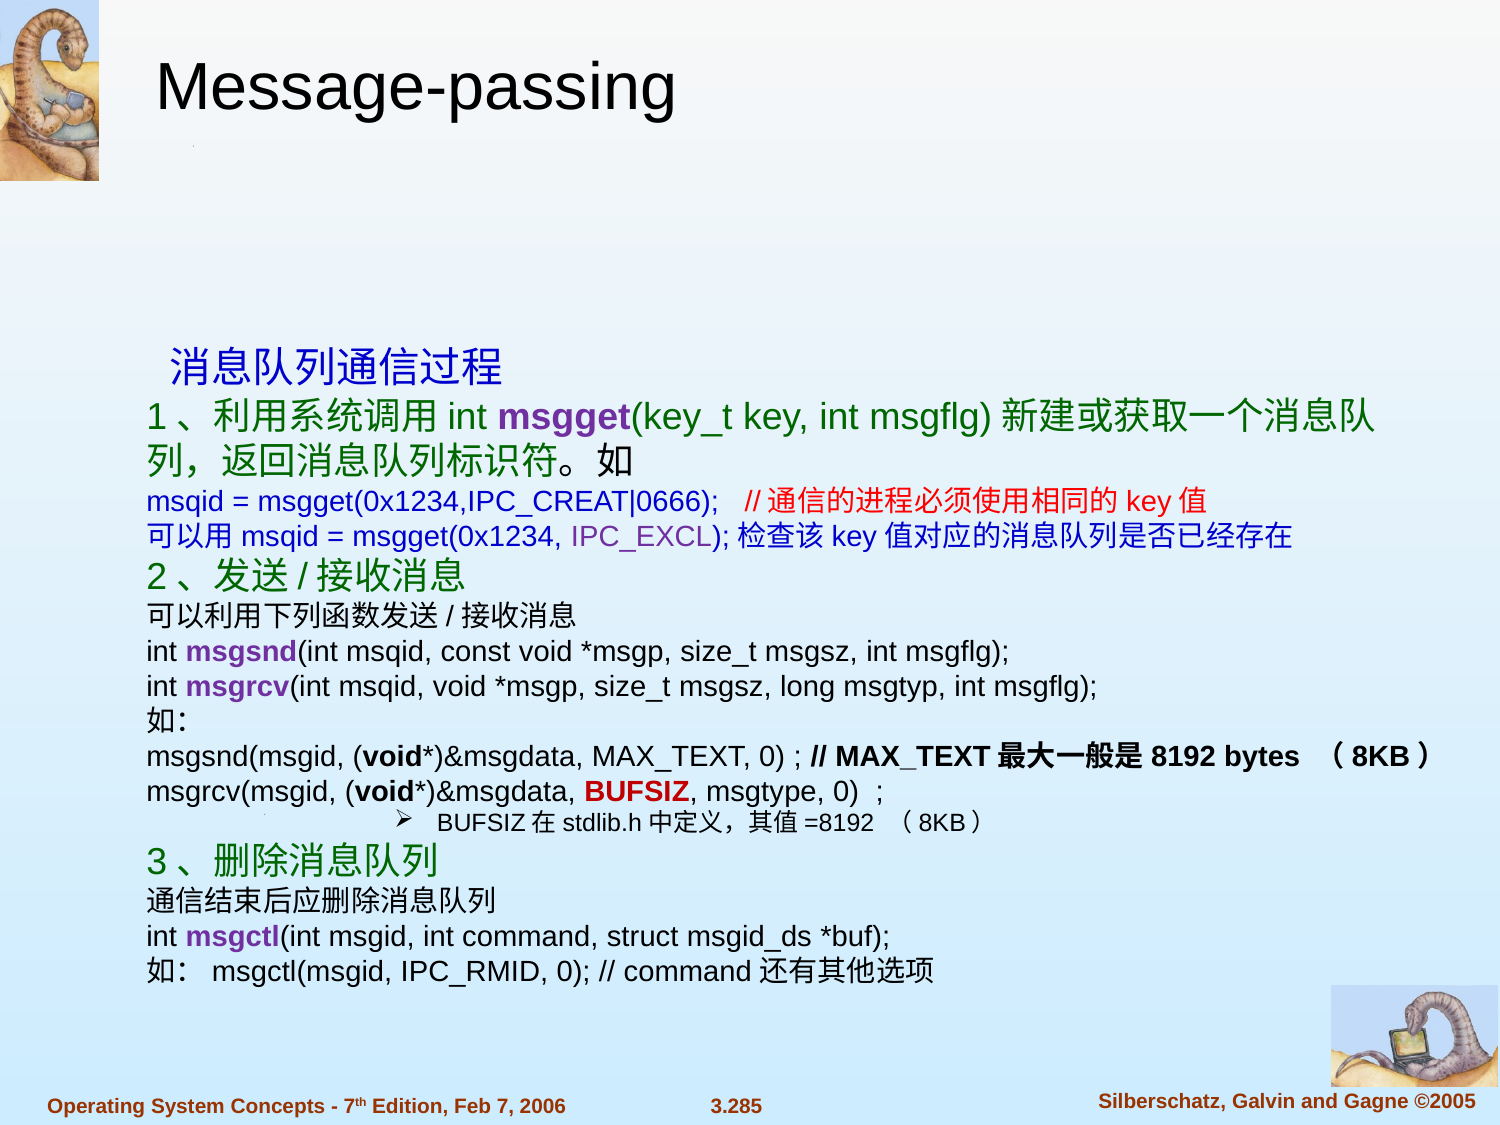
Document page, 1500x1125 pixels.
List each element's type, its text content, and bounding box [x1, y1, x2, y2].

list 消息队列通信过程 1、利用系统调用int msgget(key_t key, int msgflg)新建或获取一个消息队列，返回消息队列标识符。如 msqid = msgget(0x1234,IPC_CREAT|0666); //通信的进程必须使用相同的key值 可以用msqid = msgget(0x1234, IPC_EXCL);检查该key值对应的消息队列是否已经存在 2、发送/接收消息 可以利用下列函数发送/接收消息 int msgsnd(int msqid, const void *msgp, size_t msgsz, int msgflg); int msgrcv(int msqid, void *msgp, size_t msgsz, long msgtyp, int msgflg); 如： msgsnd(msgid, (void*)&msgdata, MAX_TEXT, 0) ; // MAX_TEXT最大一般是8192 bytes （8KB） msgrcv(msgid, (void*)&msgdata, BUFSIZ, msgtype, 0) ; BUFSIZ在stdlib.h中定义，其值=8192 （8KB） 3、删除消息队列 通信结束后应删除消息队列 int msgctl(int msgid, int command, struct msgid_ds *buf); 如：msgctl(msgid, IPC_RMID, 0); // command还有其他选项 [131, 154, 1466, 1040]
picture [0, 0, 99, 181]
title Message-passing [140, 30, 1466, 131]
picture [1331, 985, 1498, 1087]
